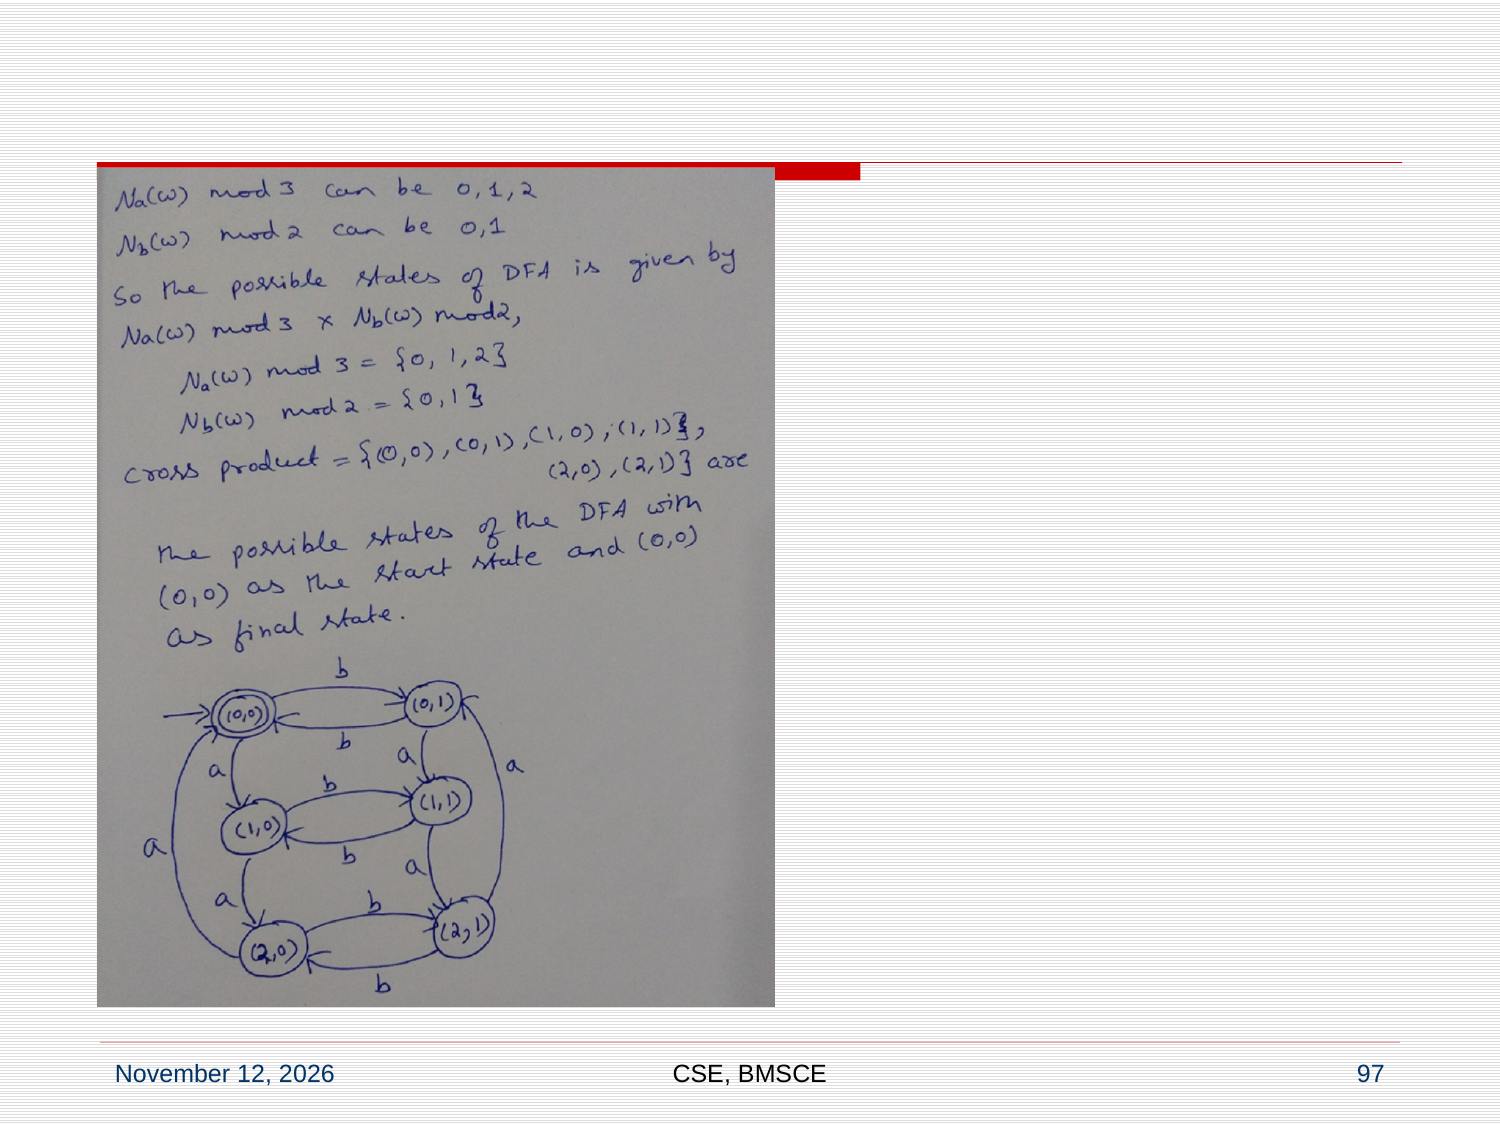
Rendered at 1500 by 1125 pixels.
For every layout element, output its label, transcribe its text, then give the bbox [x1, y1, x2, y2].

picture [16, 169, 856, 1007]
slide_number 97 [1074, 1049, 1401, 1103]
footer CSE, BMSCE [512, 1049, 988, 1103]
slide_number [99, 1049, 426, 1103]
